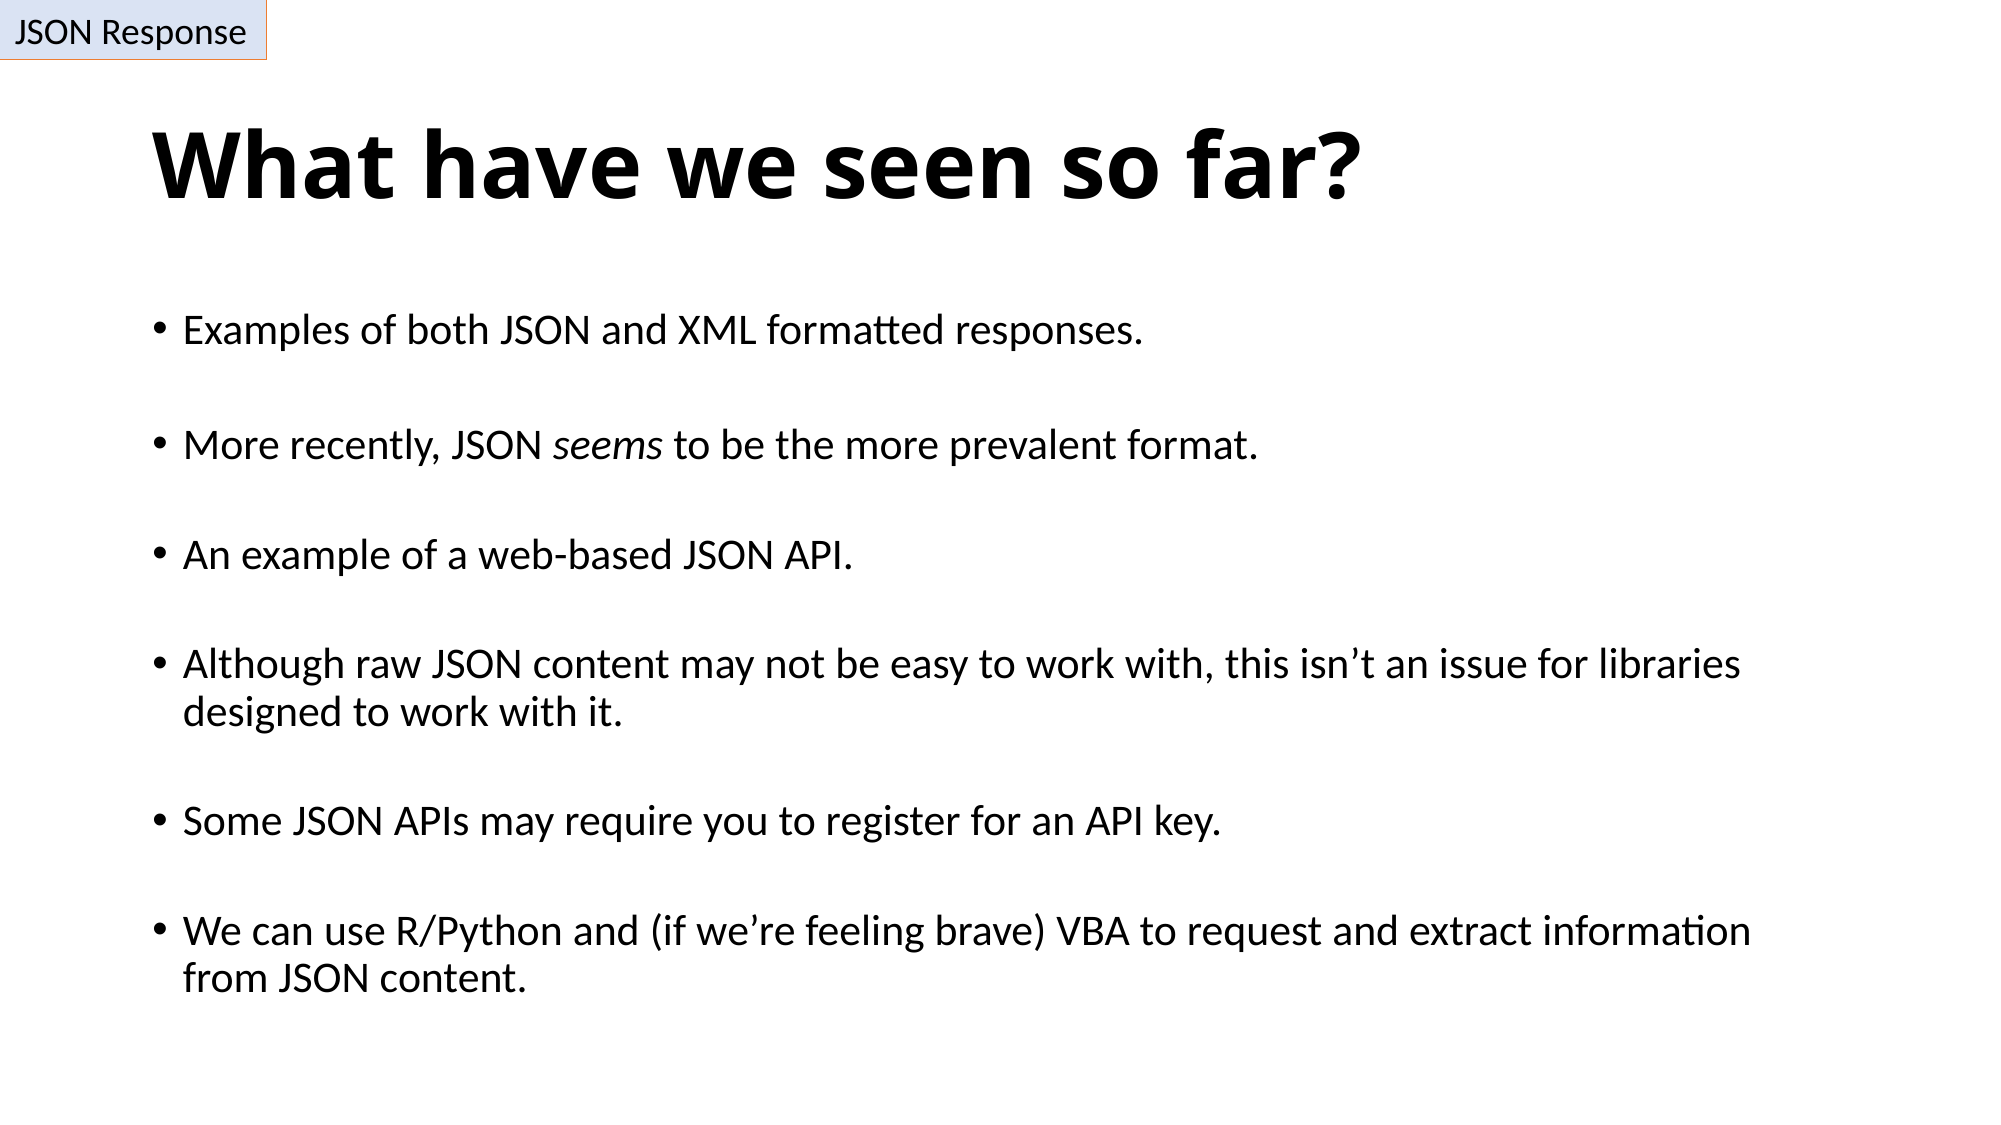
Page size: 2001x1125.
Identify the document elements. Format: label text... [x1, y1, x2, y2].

title What have we seen so far? [137, 59, 1863, 278]
text_box JSON Response [0, 0, 267, 60]
list Examples of both JSON and XML formatted responses. More recently, JSON seems to be the more prevalent format. An example of a web-based JSON API. Although raw JSON content may not be easy to work with, this isn’t an issue for libraries designed to work with it. Some JSON APIs may require you to register for an API key. We can use R/Python and (if we’re feeling brave) VBA to request and extract information from JSON content. [137, 299, 1863, 1014]
